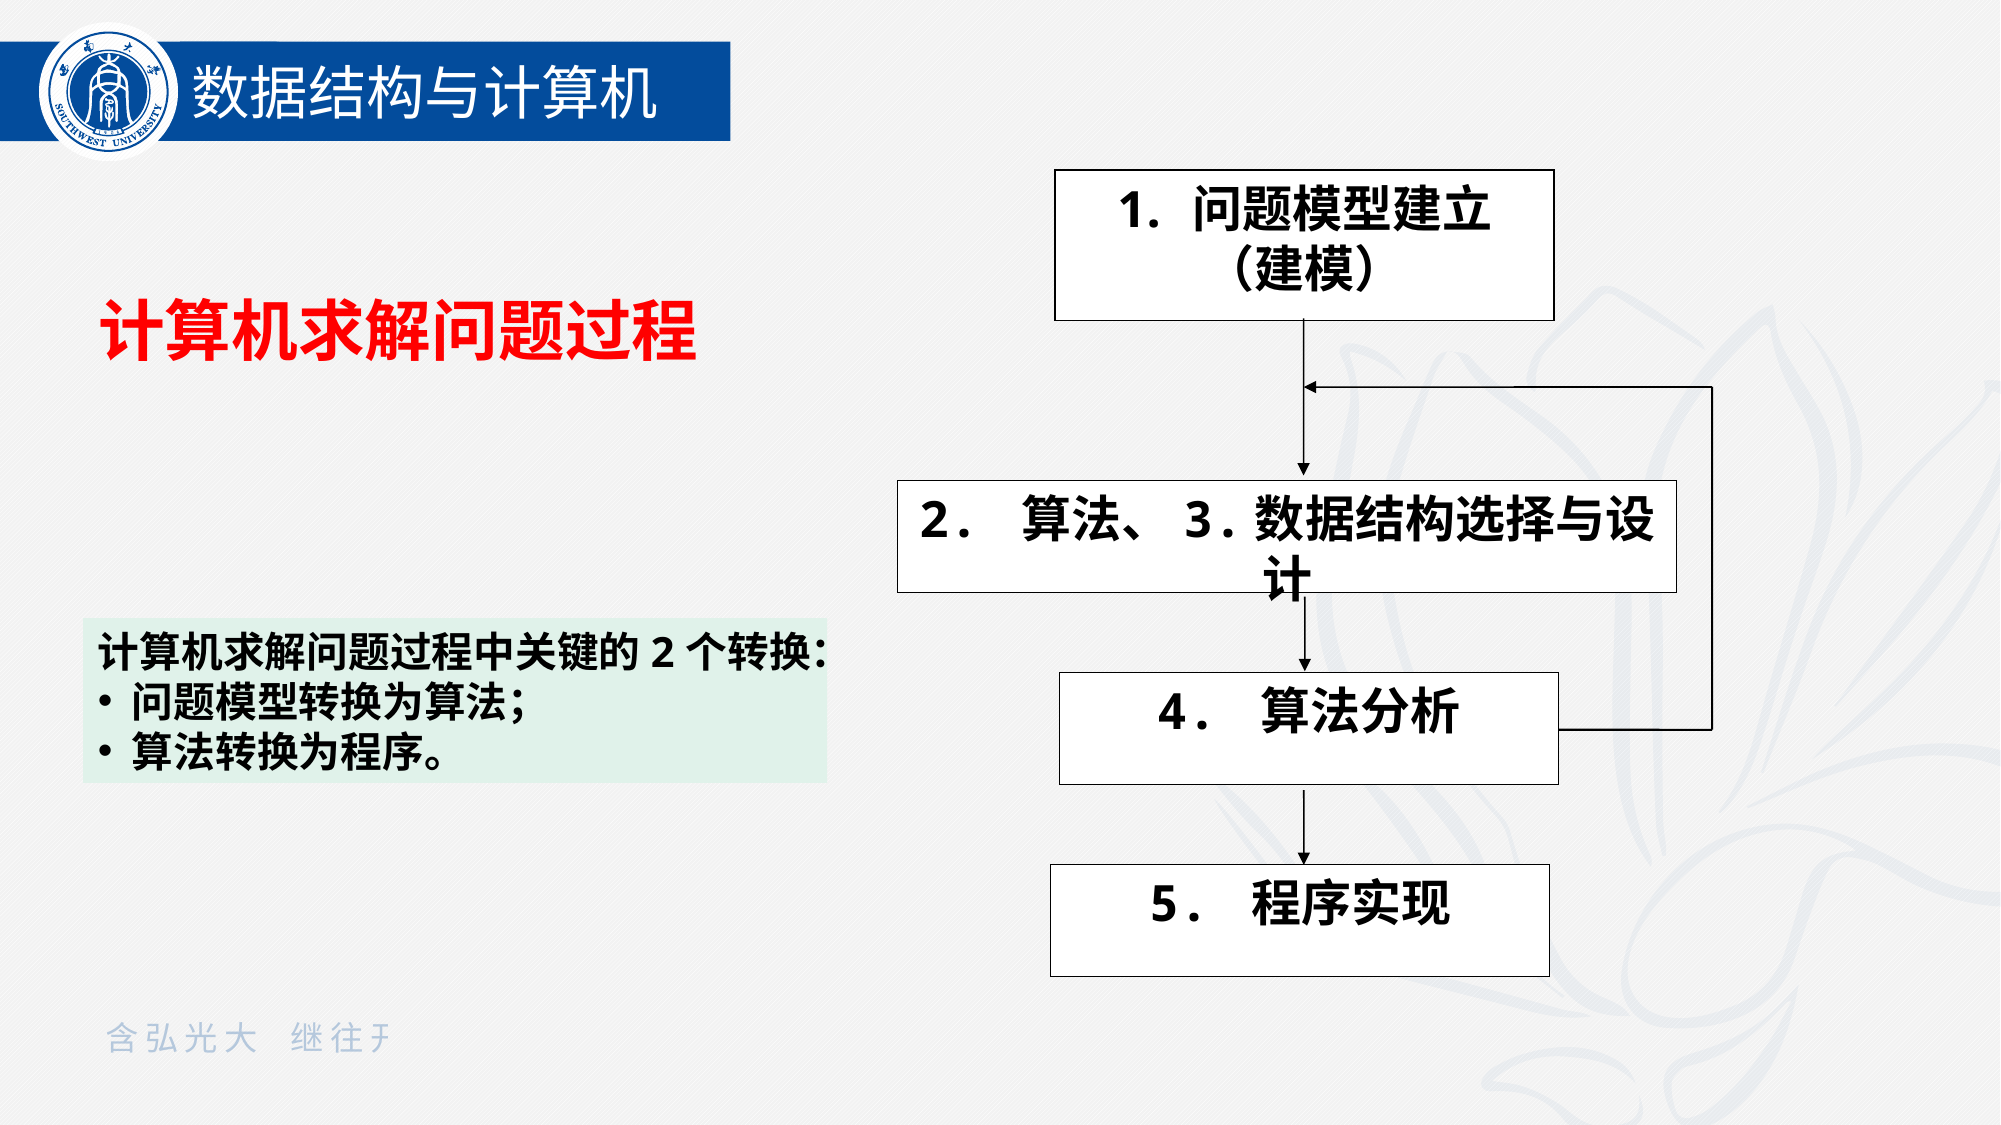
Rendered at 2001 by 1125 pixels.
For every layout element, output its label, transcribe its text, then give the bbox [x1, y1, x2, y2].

text_box 计算机求解问题过程中关键的2个转换： 问题模型转换为算法； 算法转换为程序。 [83, 618, 828, 783]
text_box 计算机求解问题过程 [83, 245, 897, 423]
list 数据结构与计算机 [180, 41, 731, 141]
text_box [897, 169, 1713, 977]
